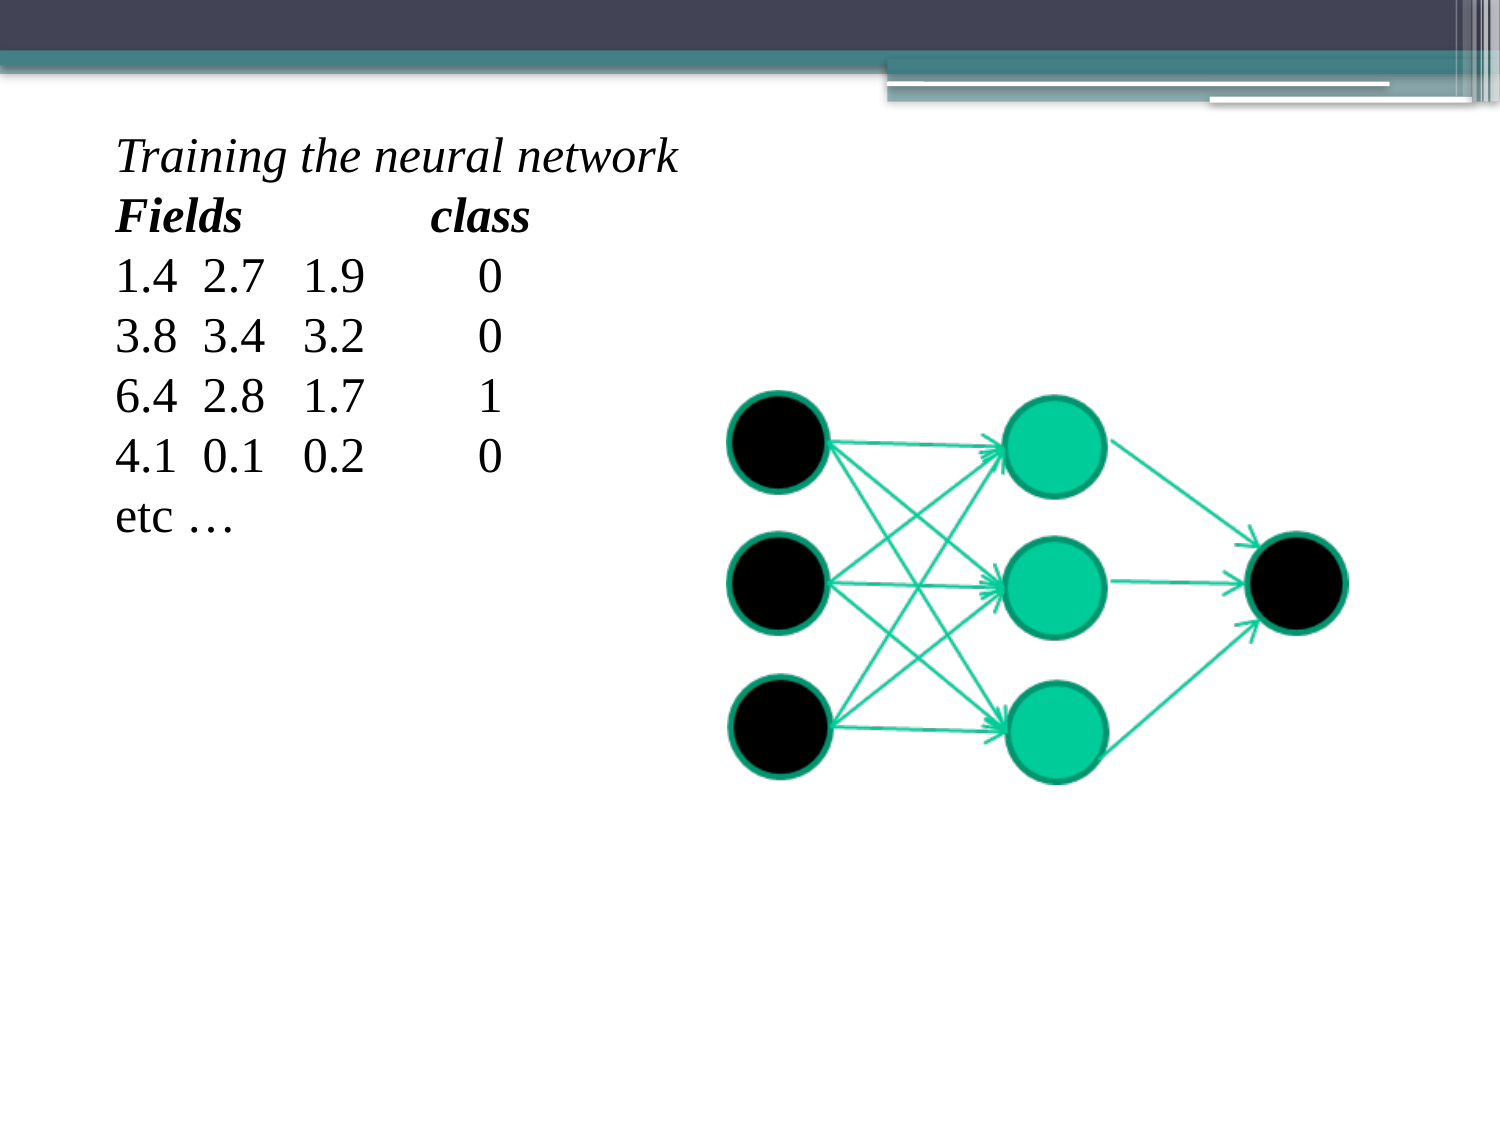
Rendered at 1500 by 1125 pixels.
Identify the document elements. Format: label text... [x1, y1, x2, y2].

picture [726, 390, 1349, 786]
text_box Training the neural network Fields class 1.4 2.7 1.9 0 3.8 3.4 3.2 0 6.4 2.8 1.7 1 4.1 0.1 0.2 0 etc … [100, 115, 706, 551]
